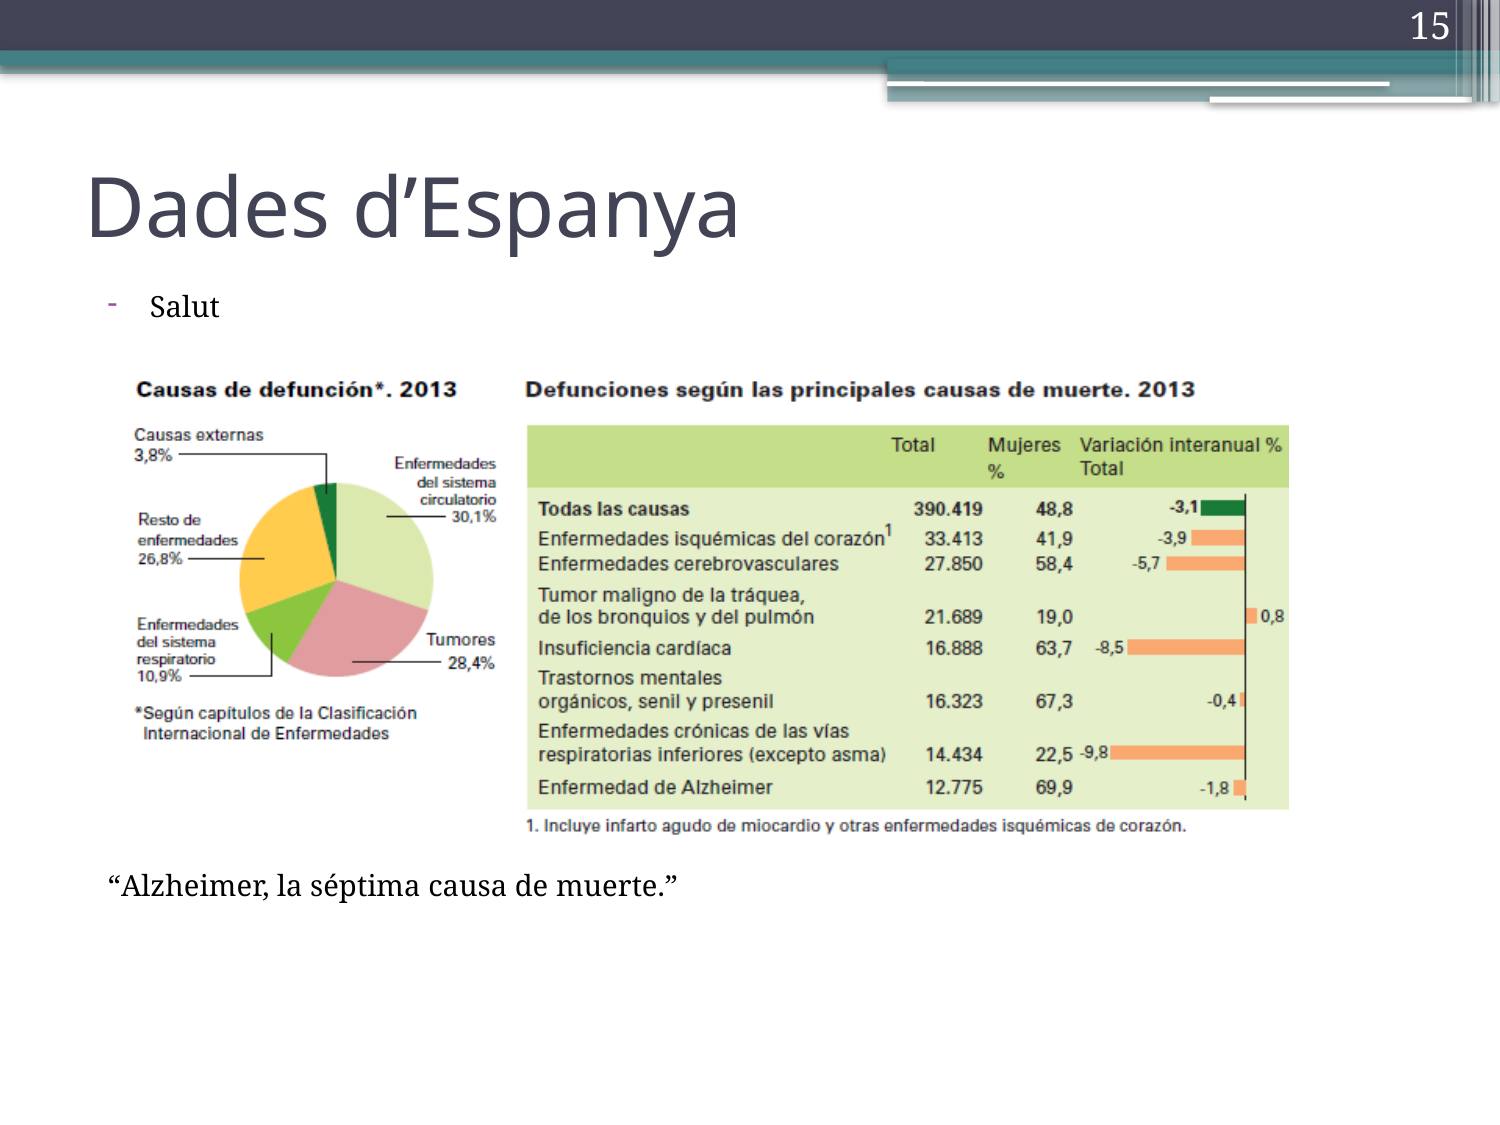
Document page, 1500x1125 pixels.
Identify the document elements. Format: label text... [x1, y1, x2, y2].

list Salut “Alzheimer, la séptima causa de muerte.” [75, 281, 1430, 1079]
slide_number 15 [1341, 0, 1466, 61]
title Dades d’Espanya [70, 117, 1421, 293]
picture [116, 351, 1290, 845]
